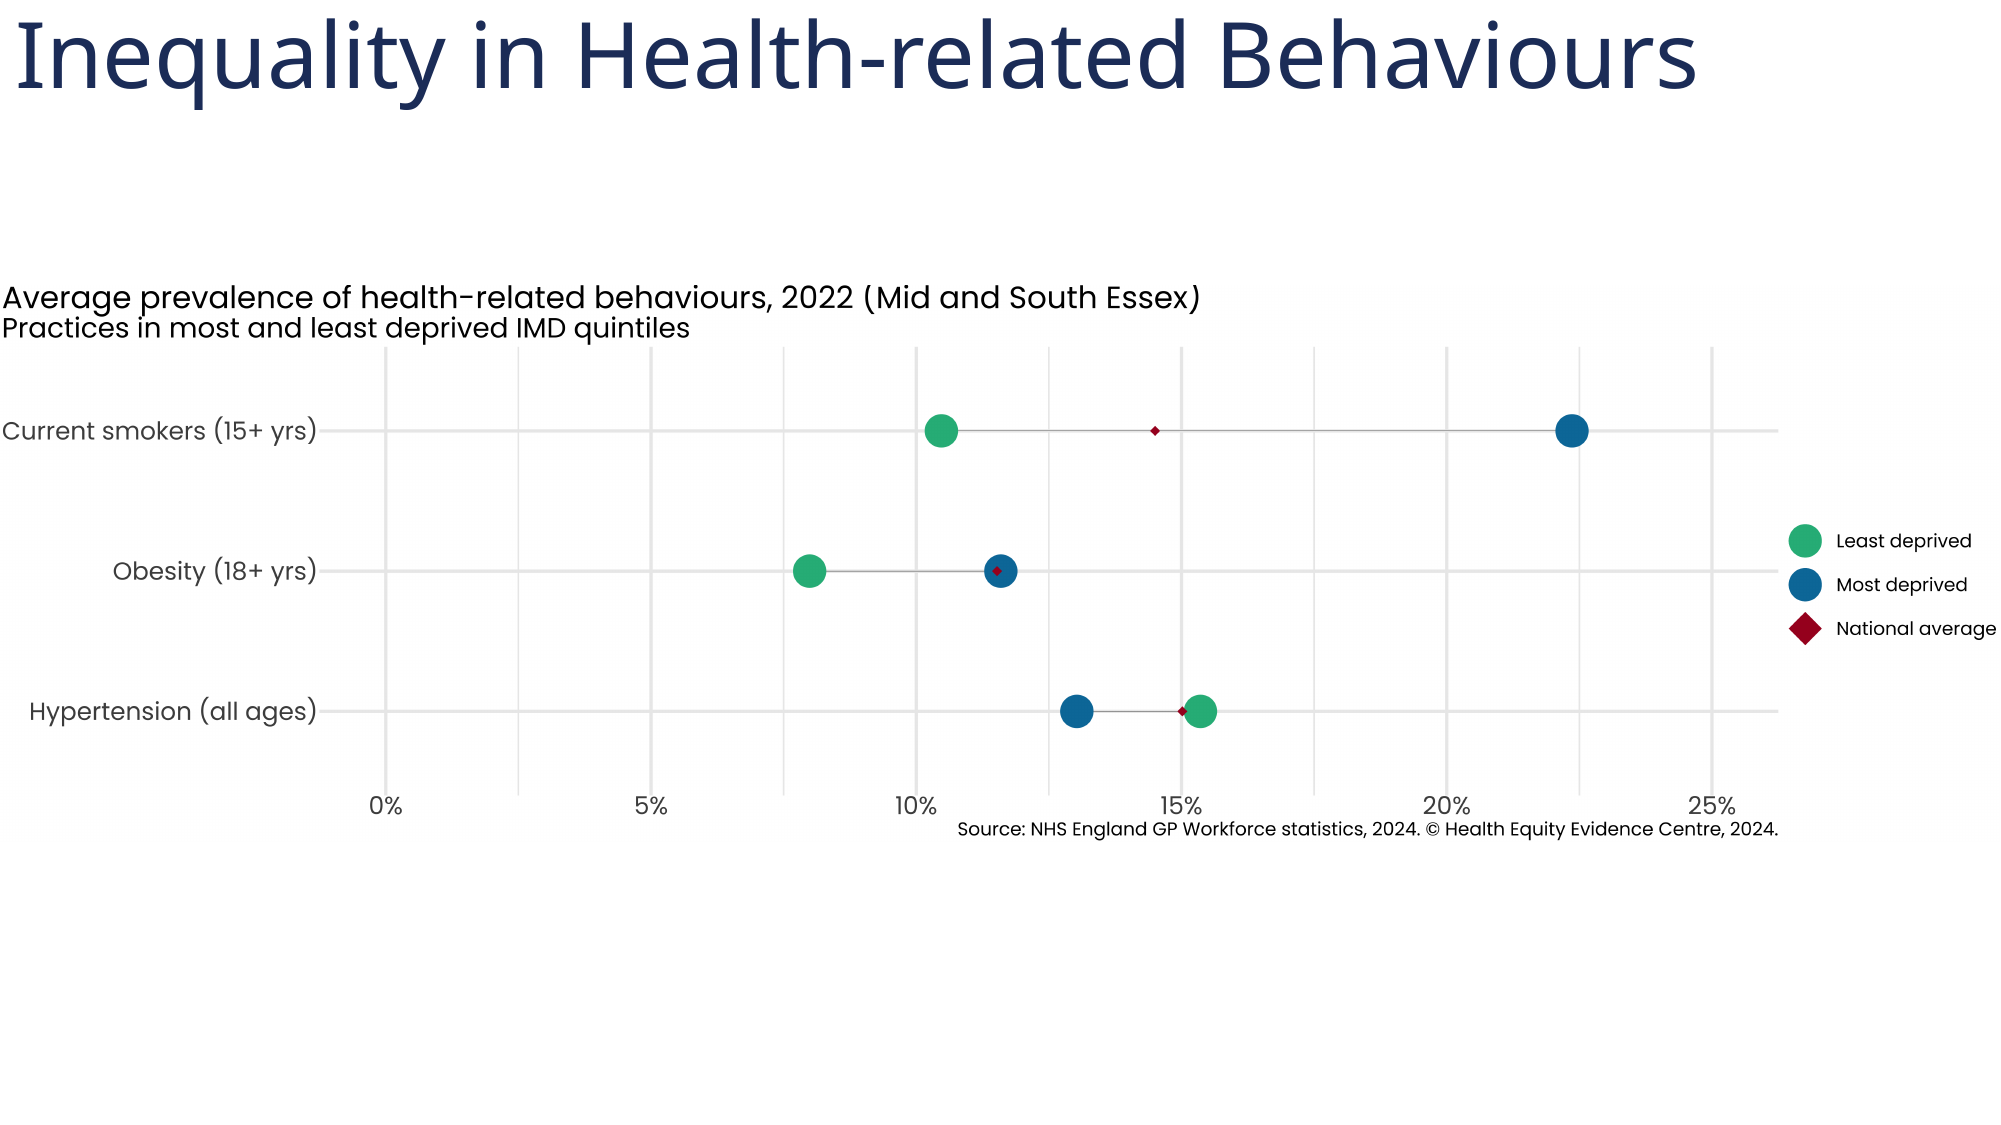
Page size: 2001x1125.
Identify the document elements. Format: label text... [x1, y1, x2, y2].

title Inequality in Health-related Behaviours [0, 0, 2000, 119]
picture [0, 284, 2000, 843]
